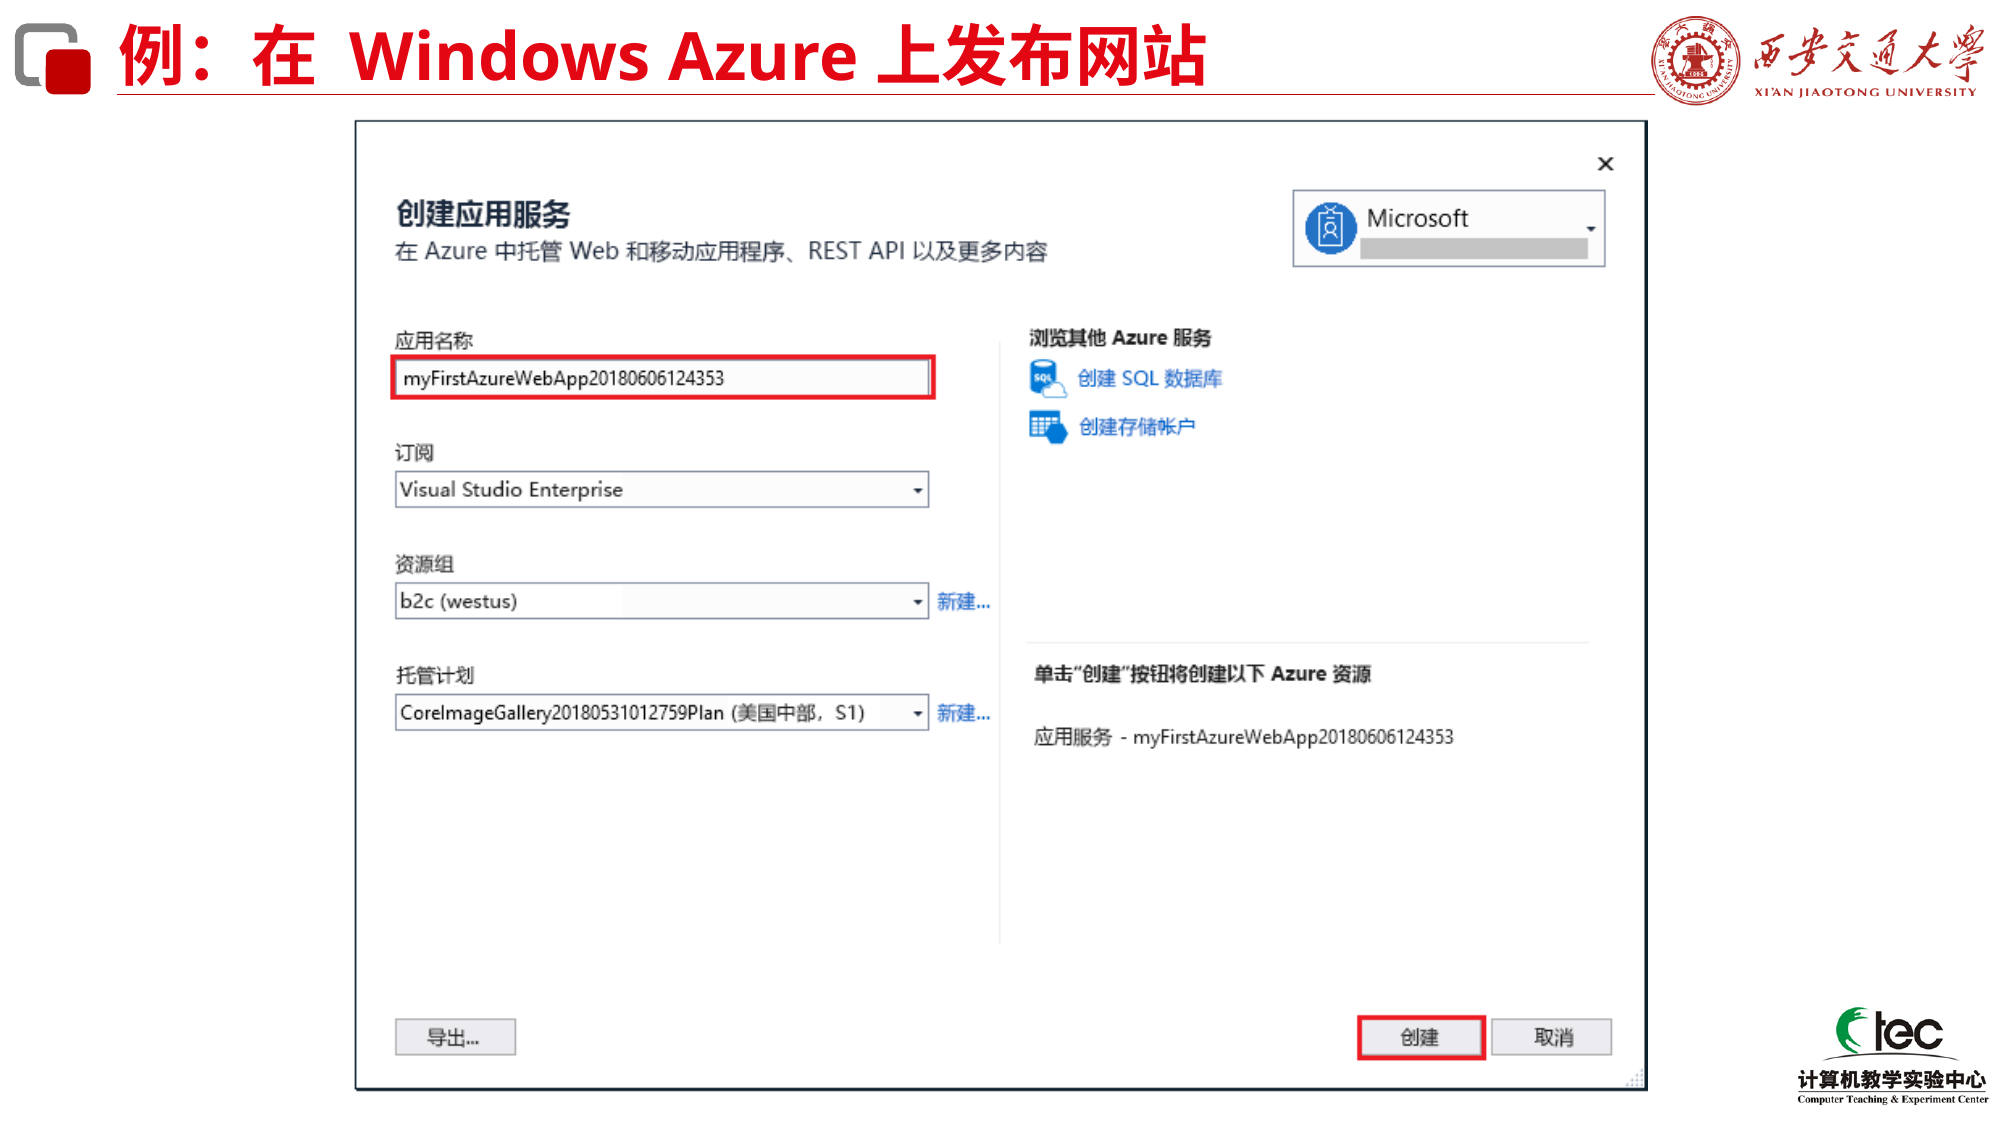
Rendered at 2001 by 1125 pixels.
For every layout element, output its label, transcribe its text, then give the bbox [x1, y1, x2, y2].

picture [1647, 12, 1995, 109]
picture [1788, 993, 2000, 1125]
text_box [19, 27, 91, 95]
text_box 例：在 Windows Azure上发布网站 [103, 6, 1789, 102]
picture [347, 114, 1649, 1093]
